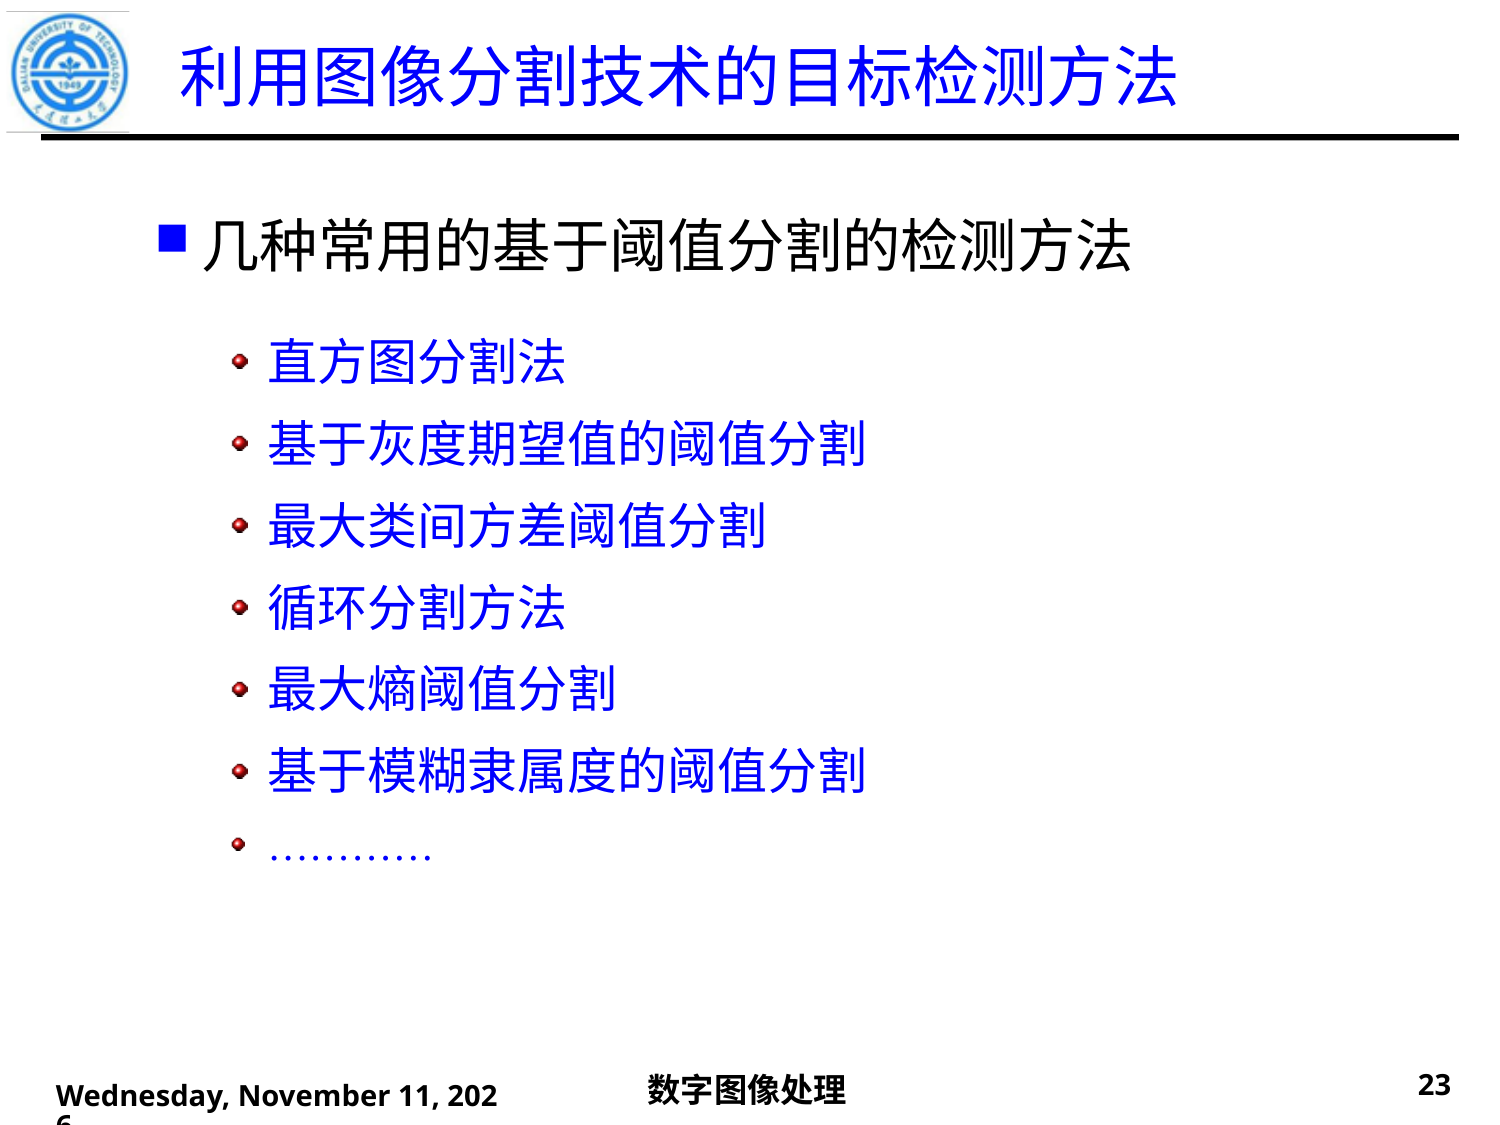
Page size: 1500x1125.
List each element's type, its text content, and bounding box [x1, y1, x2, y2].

picture [6, 10, 130, 136]
picture [229, 433, 248, 451]
picture [229, 351, 248, 369]
picture [229, 761, 248, 779]
picture [229, 835, 245, 851]
picture [229, 515, 248, 533]
picture [229, 597, 248, 615]
list 几种常用的基于阈值分割的检测方法 直方图分割法 基于灰度期望值的阈值分割 最大类间方差阈值分割 循环分割方法 最大熵阈值分割 基于模糊隶属度的阈值分割 ………… [64, 187, 1450, 983]
text_box 利用图像分割技术的目标检测方法 [164, 0, 1500, 123]
picture [229, 679, 248, 697]
